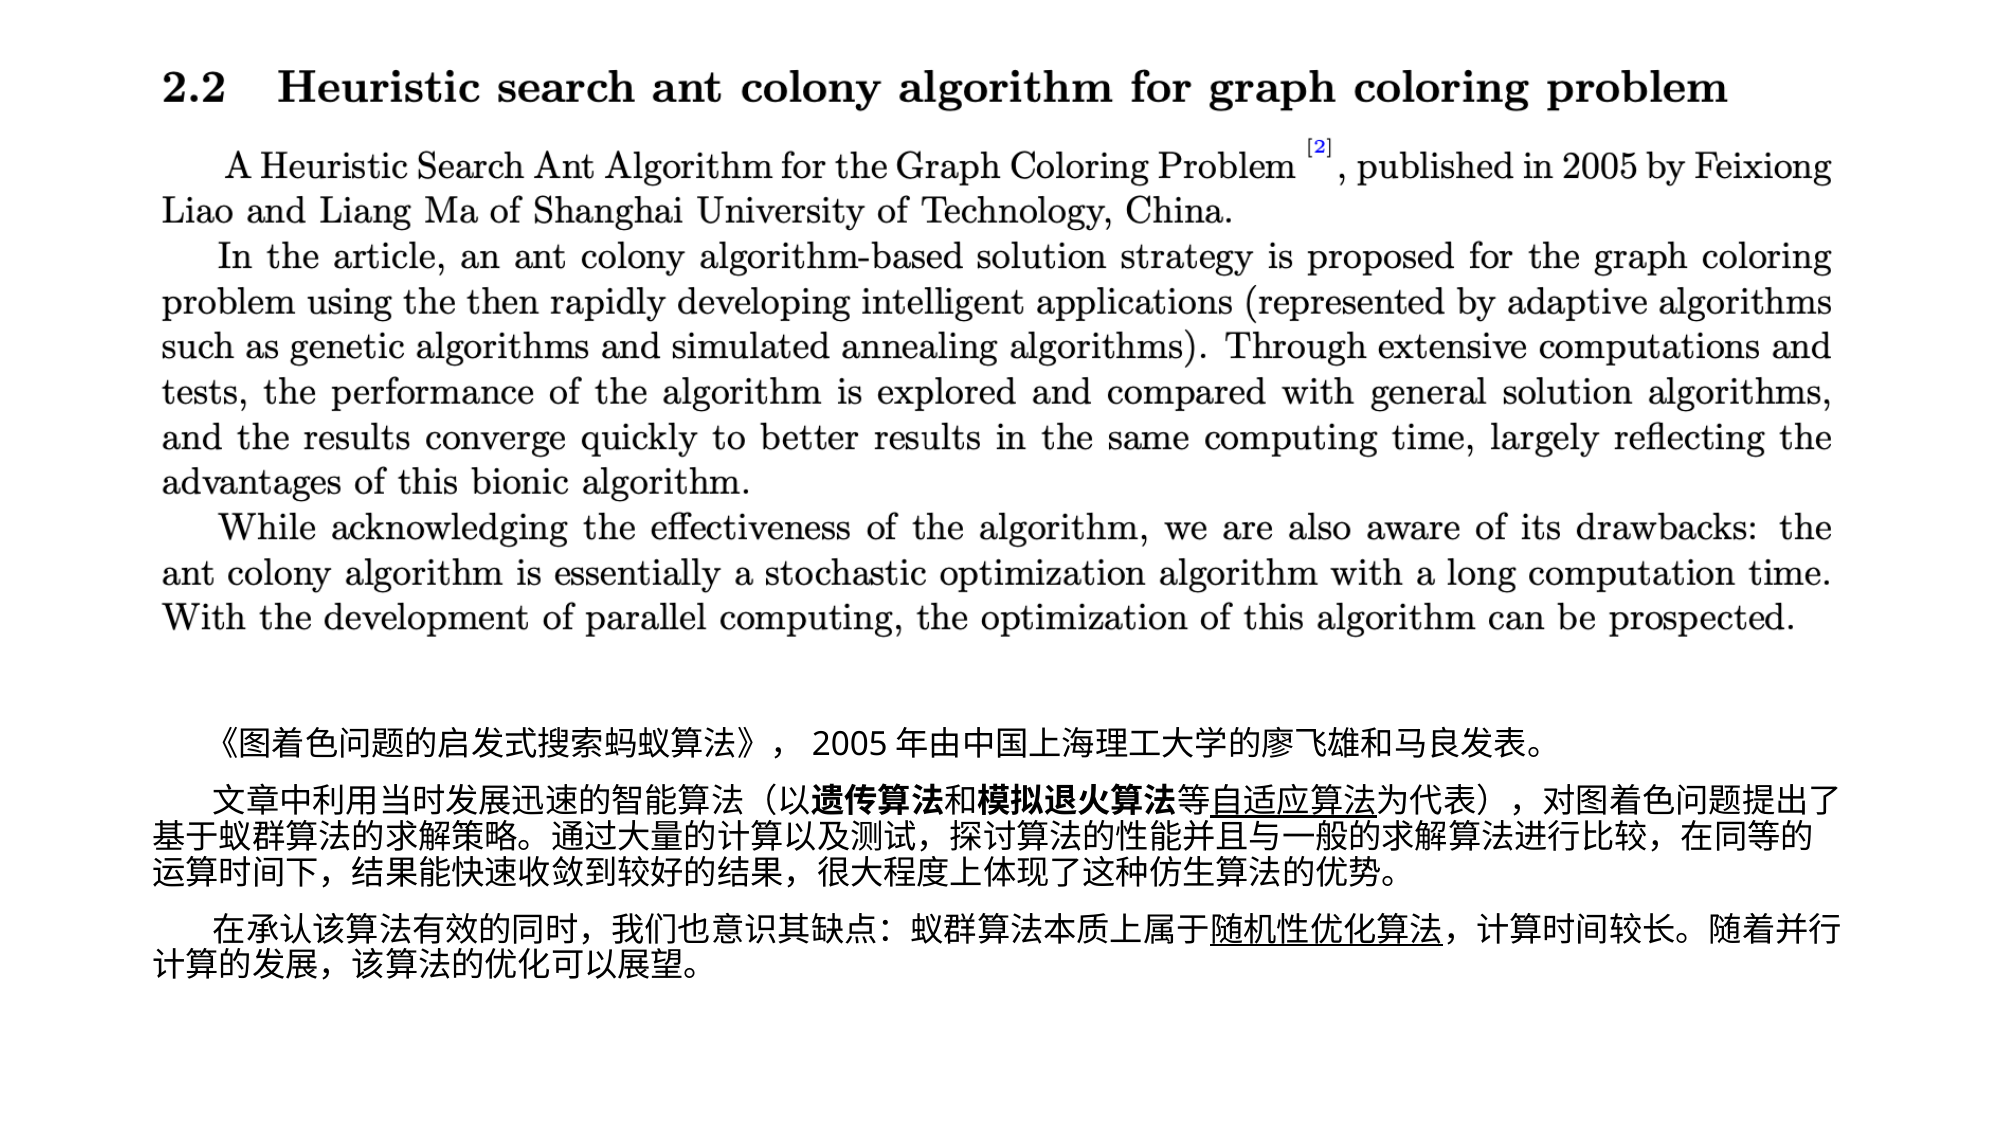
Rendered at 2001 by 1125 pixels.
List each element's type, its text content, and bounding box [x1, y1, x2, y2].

list 《图着色问题的启发式搜索蚂蚁算法》，2005年由中国上海理工大学的廖飞雄和马良发表。 文章中利用当时发展迅速的智能算法（以遗传算法和模拟退火算法等自适应算法为代表），对图着色问题提出了基于蚁群算法的求解策略。通过大量的计算以及测试，探讨算法的性能并且与一般的求解算法进行比较，在同等的运算时间下，结果能快速收敛到较好的结果，很大程度上体现了这种仿生算法的优势。 在承认该算法有效的同时，我们也意识其缺点：蚁群算法本质上属于随机性优化算法，计算时间较长。随着并行计算的发展，该算法的优化可以展望。 [137, 719, 1863, 1016]
picture [132, 51, 1868, 678]
